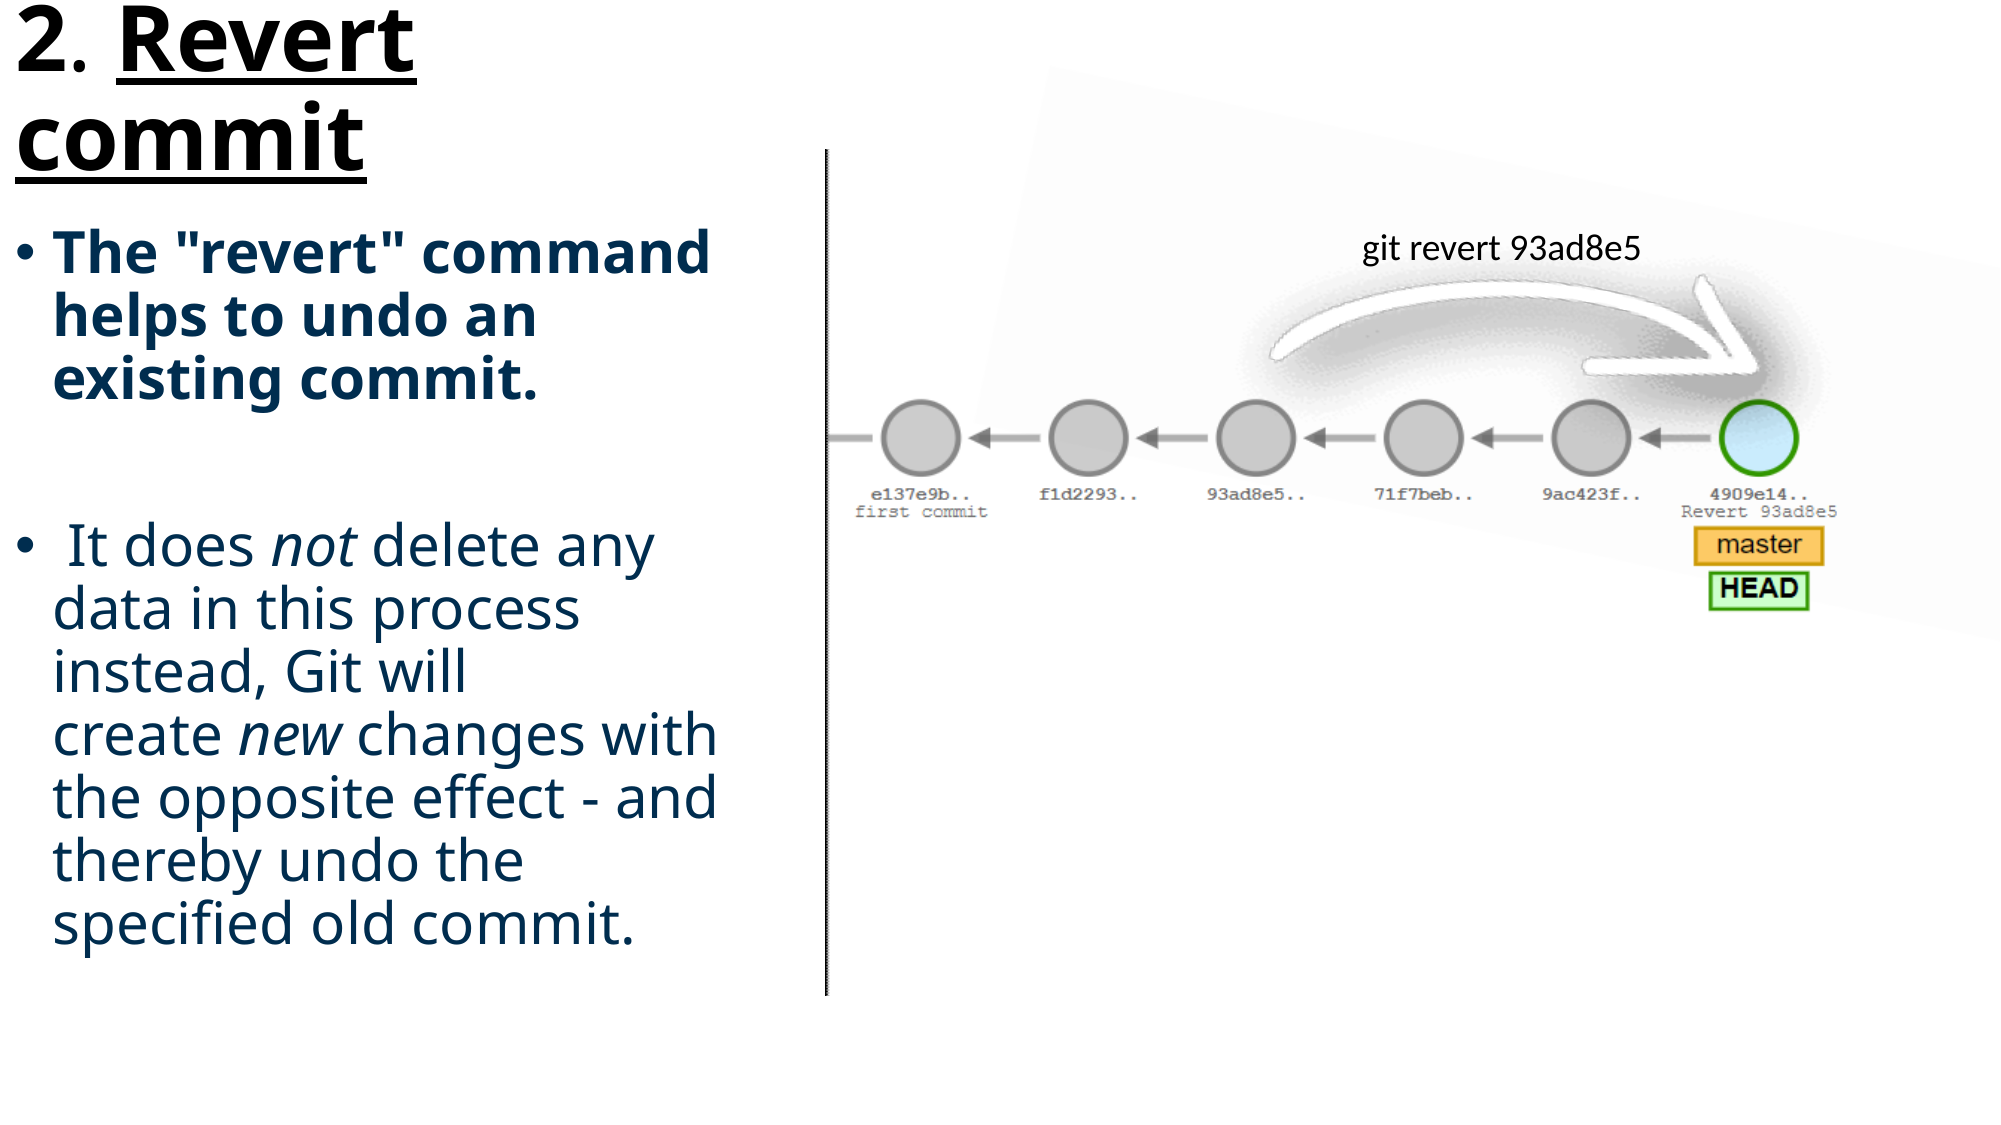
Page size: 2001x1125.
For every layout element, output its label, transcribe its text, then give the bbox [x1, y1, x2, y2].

title 2. Revert commit [0, 0, 792, 183]
list The "revert" command helps to undo an existing commit. It does not delete any data in this process instead, Git will create new changes with the opposite effect - and thereby undo the specified old commit. [0, 215, 770, 930]
picture [824, 0, 2000, 996]
